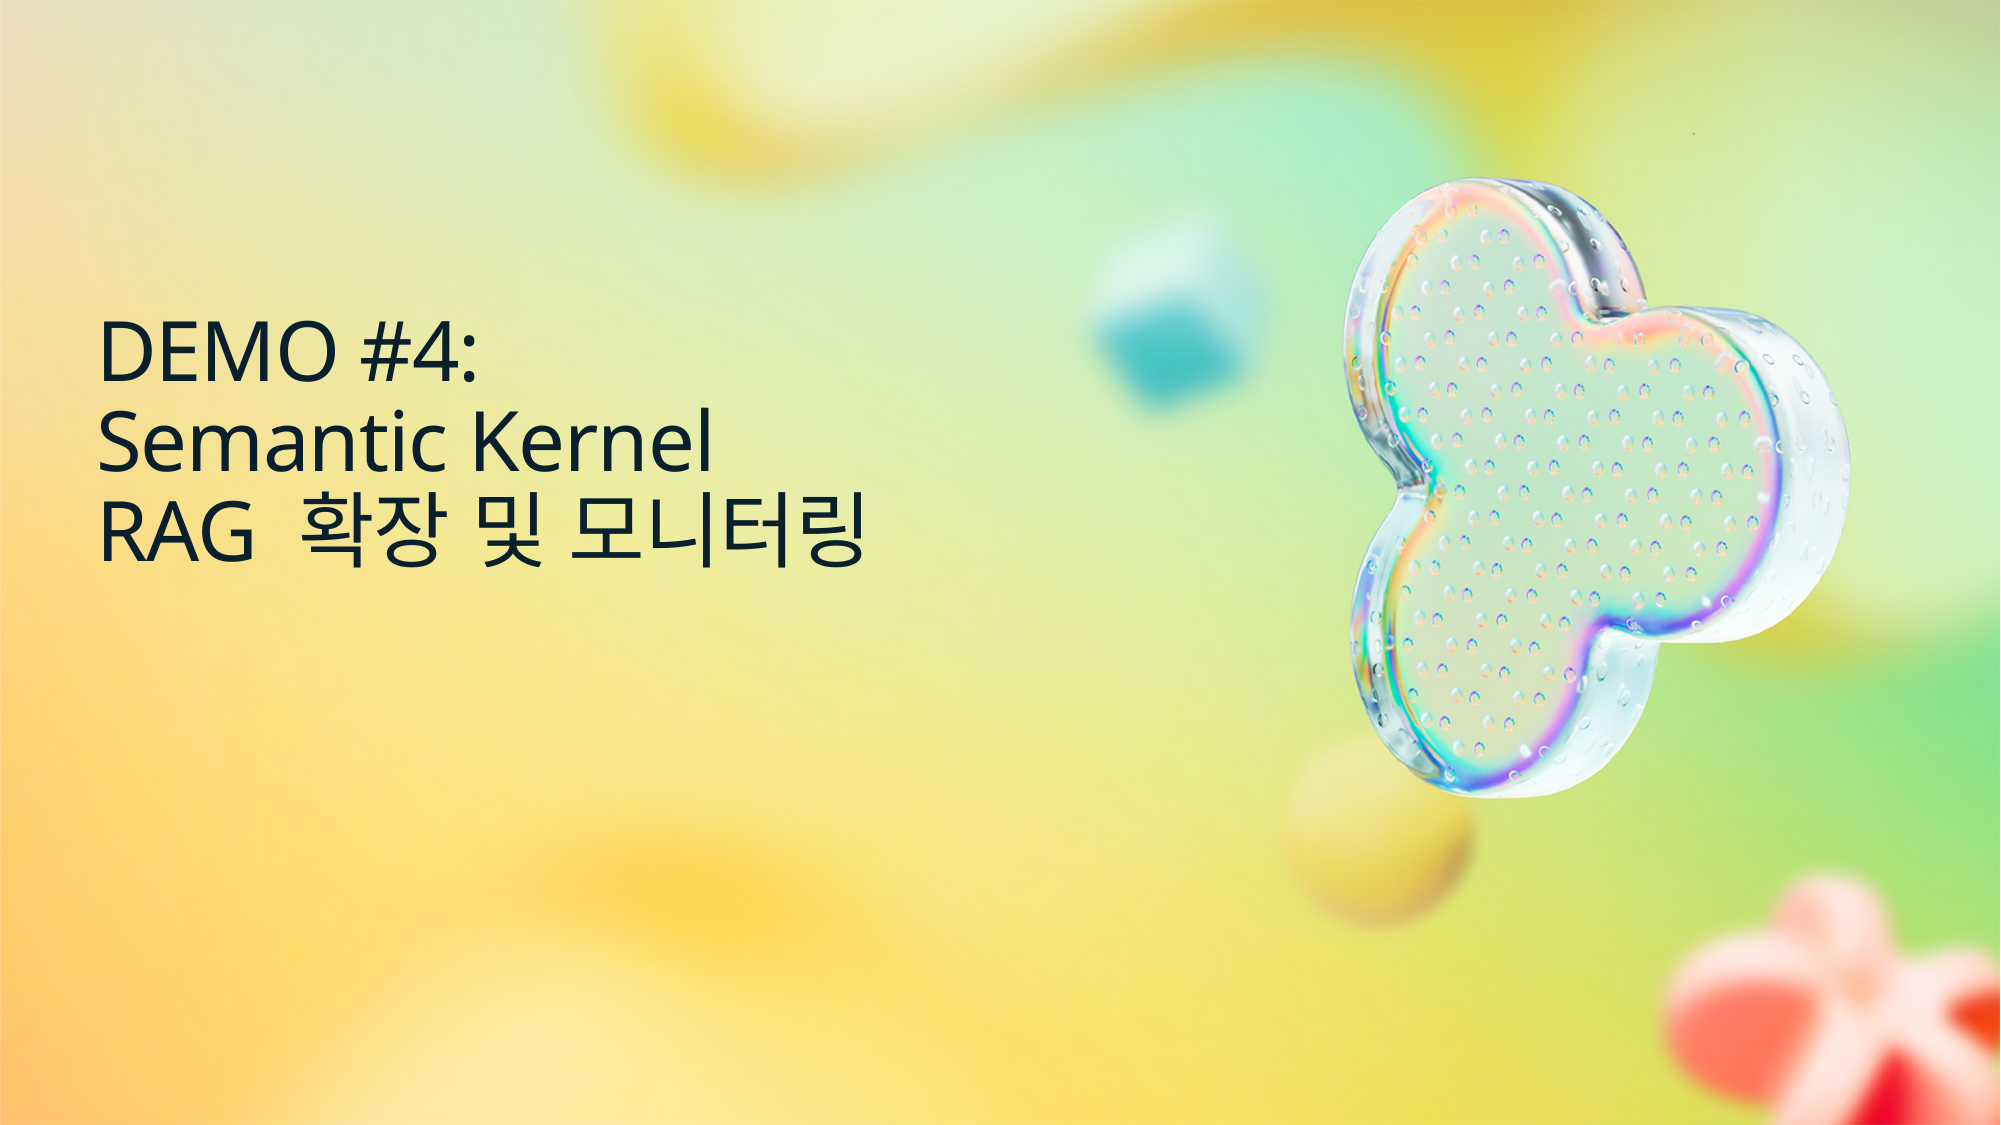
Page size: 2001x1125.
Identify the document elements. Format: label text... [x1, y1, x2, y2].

picture [0, 0, 2000, 1125]
title DEMO #4: Semantic Kernel RAG 확장 및 모니터링 [96, 306, 1116, 580]
